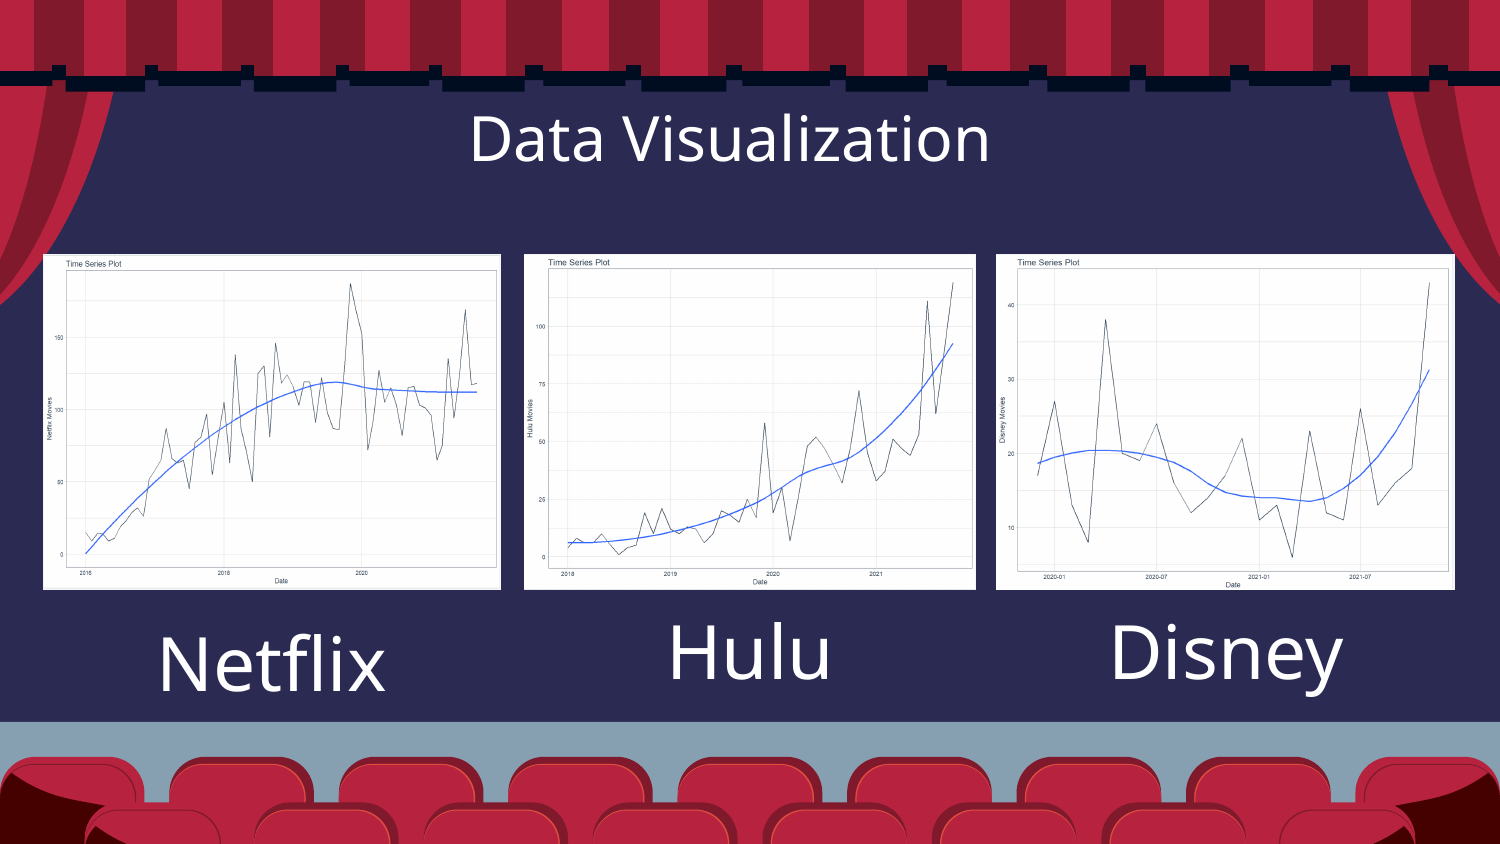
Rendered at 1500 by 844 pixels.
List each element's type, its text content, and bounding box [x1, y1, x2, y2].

picture [42, 254, 501, 590]
text_box Disney [996, 589, 1472, 710]
picture [996, 254, 1455, 590]
text_box Netflix [25, 601, 518, 722]
picture [524, 254, 976, 590]
title Data Visualization [98, 83, 1363, 178]
text_box Hulu [503, 589, 996, 710]
